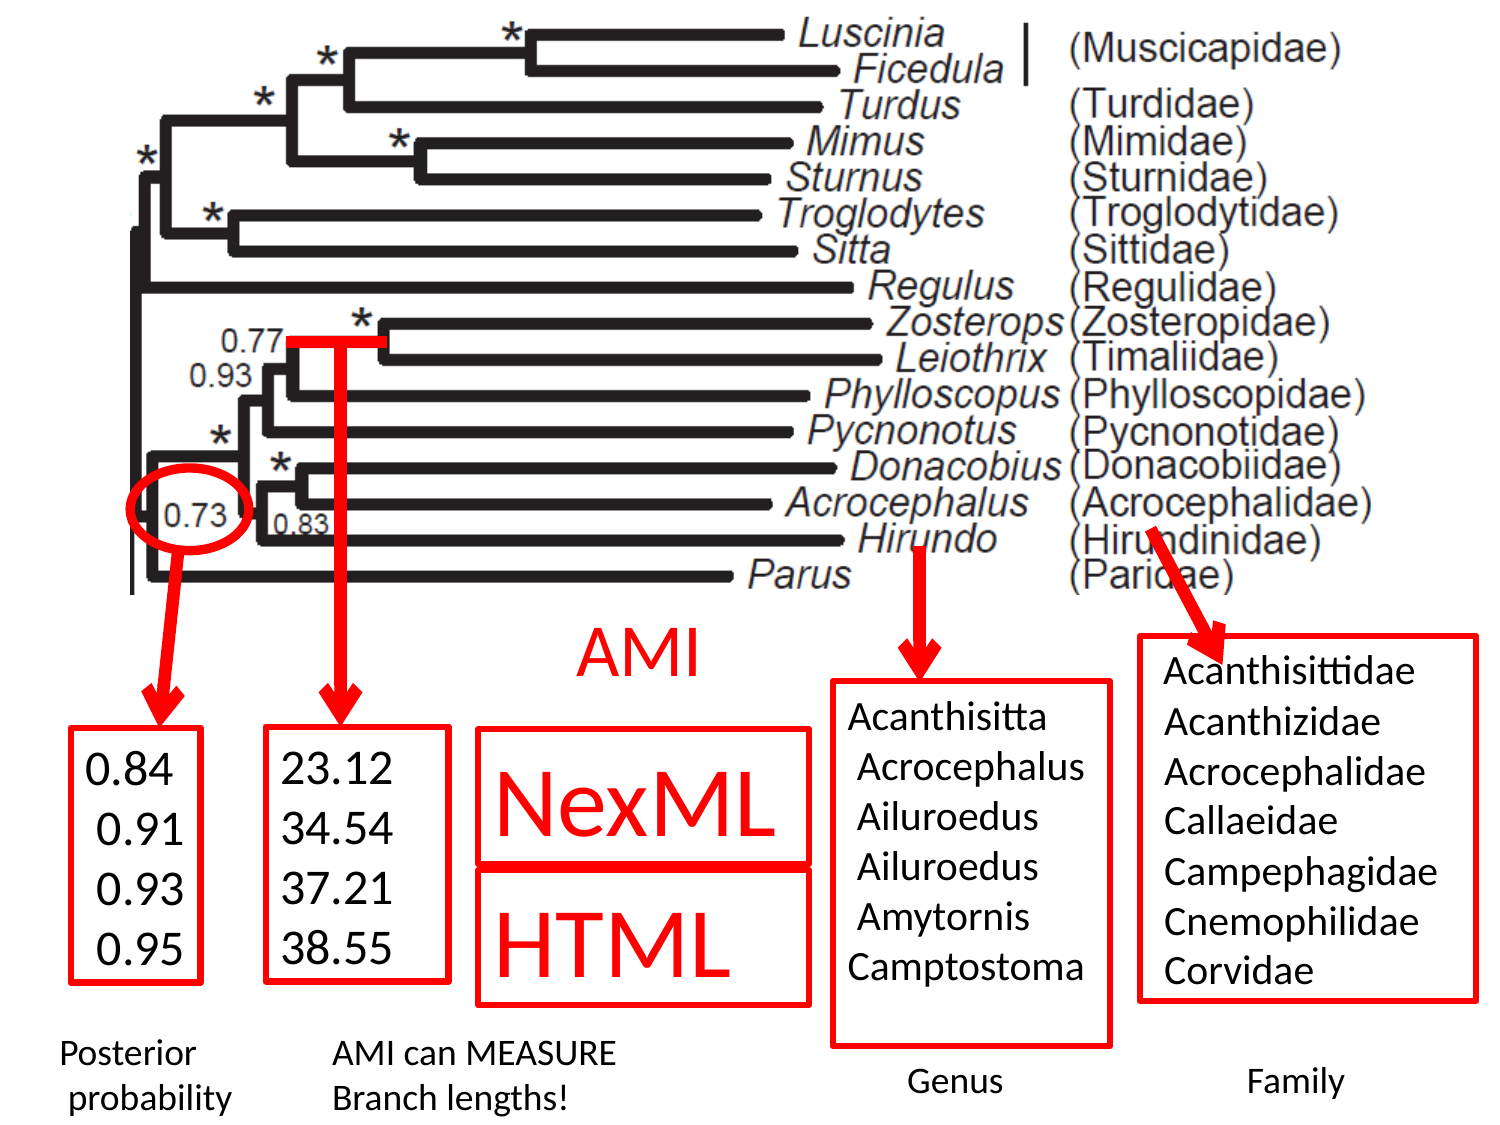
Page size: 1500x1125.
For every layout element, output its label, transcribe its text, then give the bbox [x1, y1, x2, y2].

text_box HTML [478, 870, 809, 1005]
picture [129, 2, 1395, 595]
text_box Genus [892, 1048, 1019, 1108]
text_box 0.84 0.91 0.93 0.95 [70, 727, 201, 983]
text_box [159, 550, 179, 729]
text_box Acanthisittidae Acanthizidae Acrocephalidae Callaeidae Campephagidae Cnemophilidae Corvidae [1139, 635, 1477, 1001]
text_box AMI can MEASURE Branch lengths! [317, 1020, 633, 1125]
text_box Posterior probability [44, 1020, 248, 1125]
text_box NexML [478, 729, 809, 864]
text_box 23.12 34.54 37.21 38.55 [265, 726, 449, 982]
text_box AMI [561, 604, 718, 699]
text_box Family [1232, 1048, 1361, 1109]
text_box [1150, 528, 1223, 666]
text_box Acanthisitta Acrocephalus Ailuroedus Ailuroedus Amytornis Camptostoma [832, 681, 1111, 1047]
